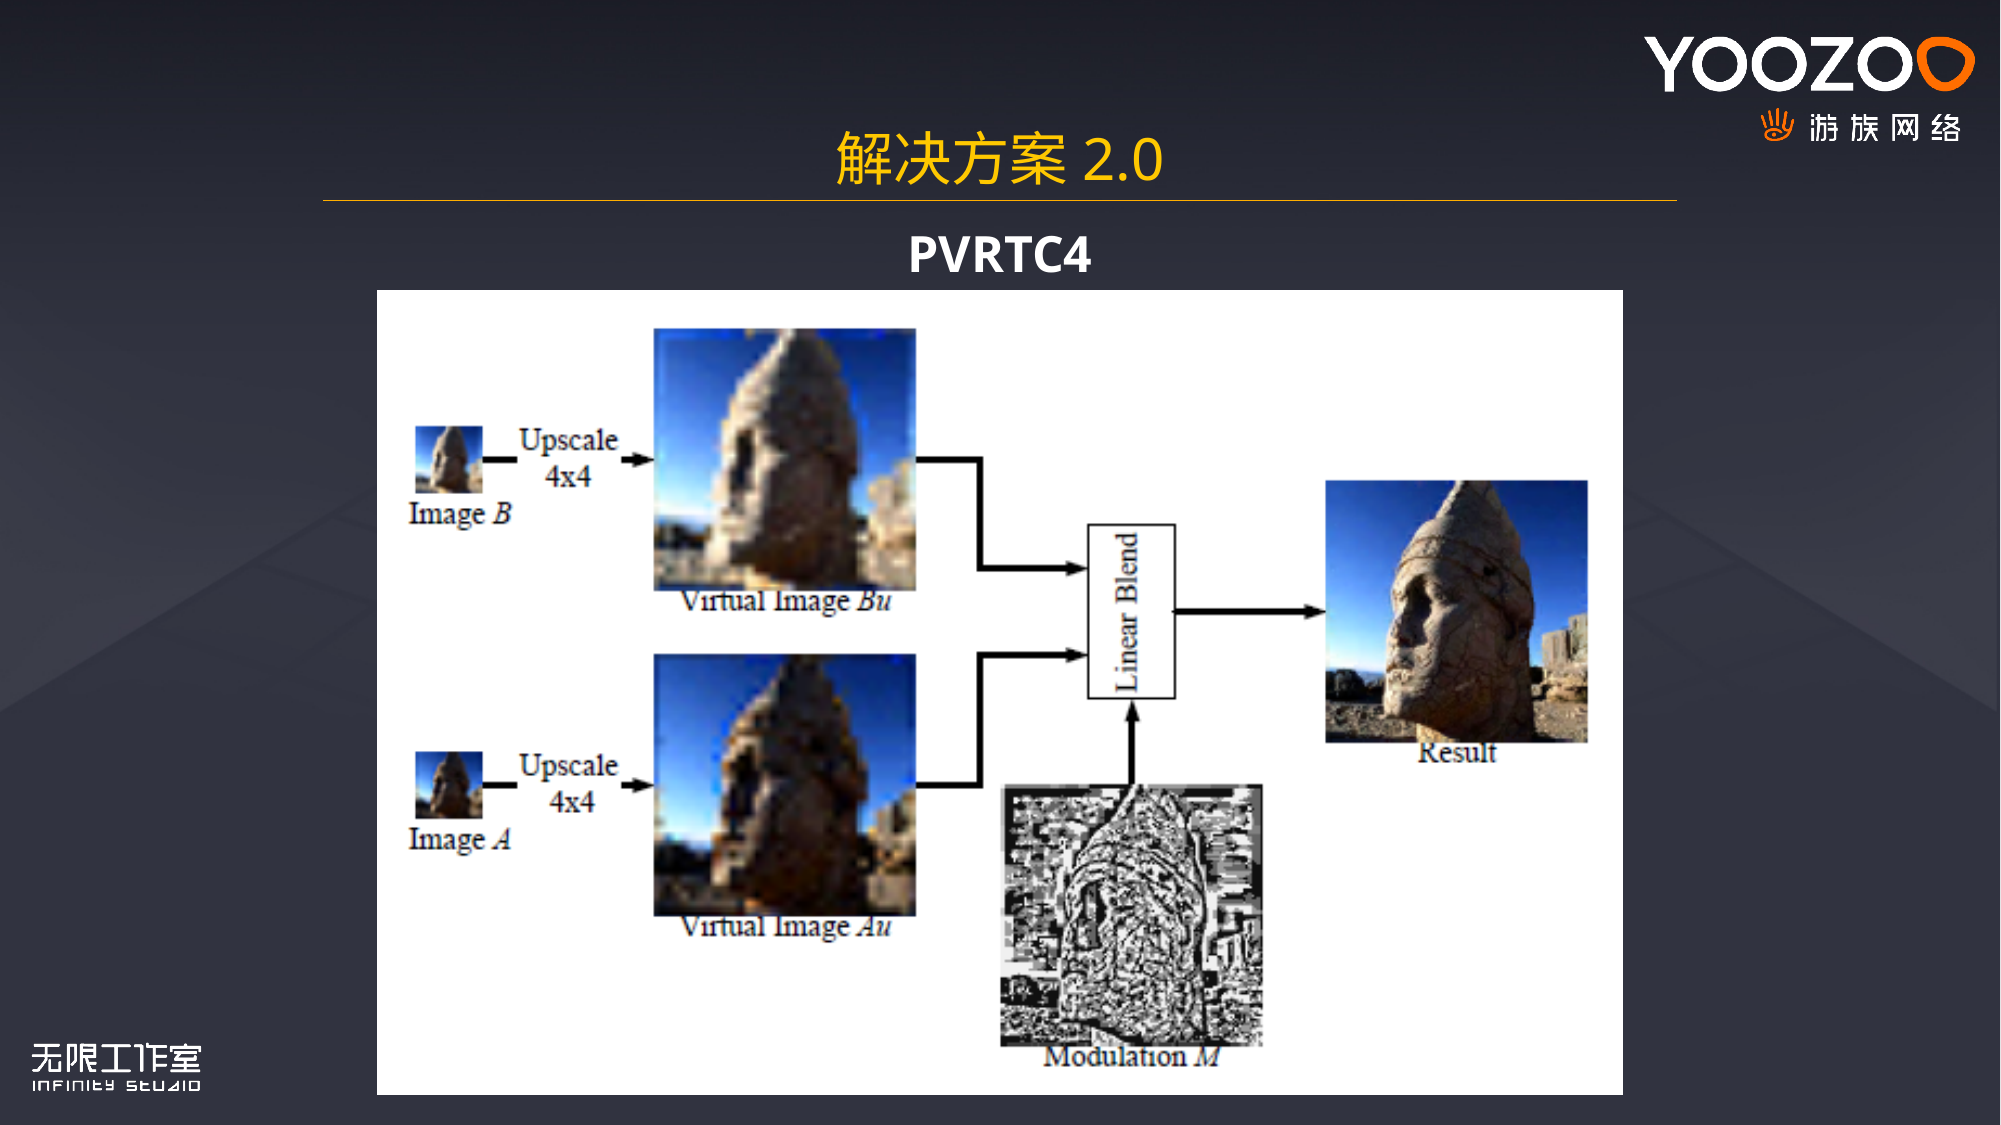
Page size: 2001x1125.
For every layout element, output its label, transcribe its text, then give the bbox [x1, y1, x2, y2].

text_box PVRTC4 [796, 214, 1204, 290]
text_box 解决方案2.0 [363, 114, 1637, 200]
picture [0, 0, 2001, 1125]
